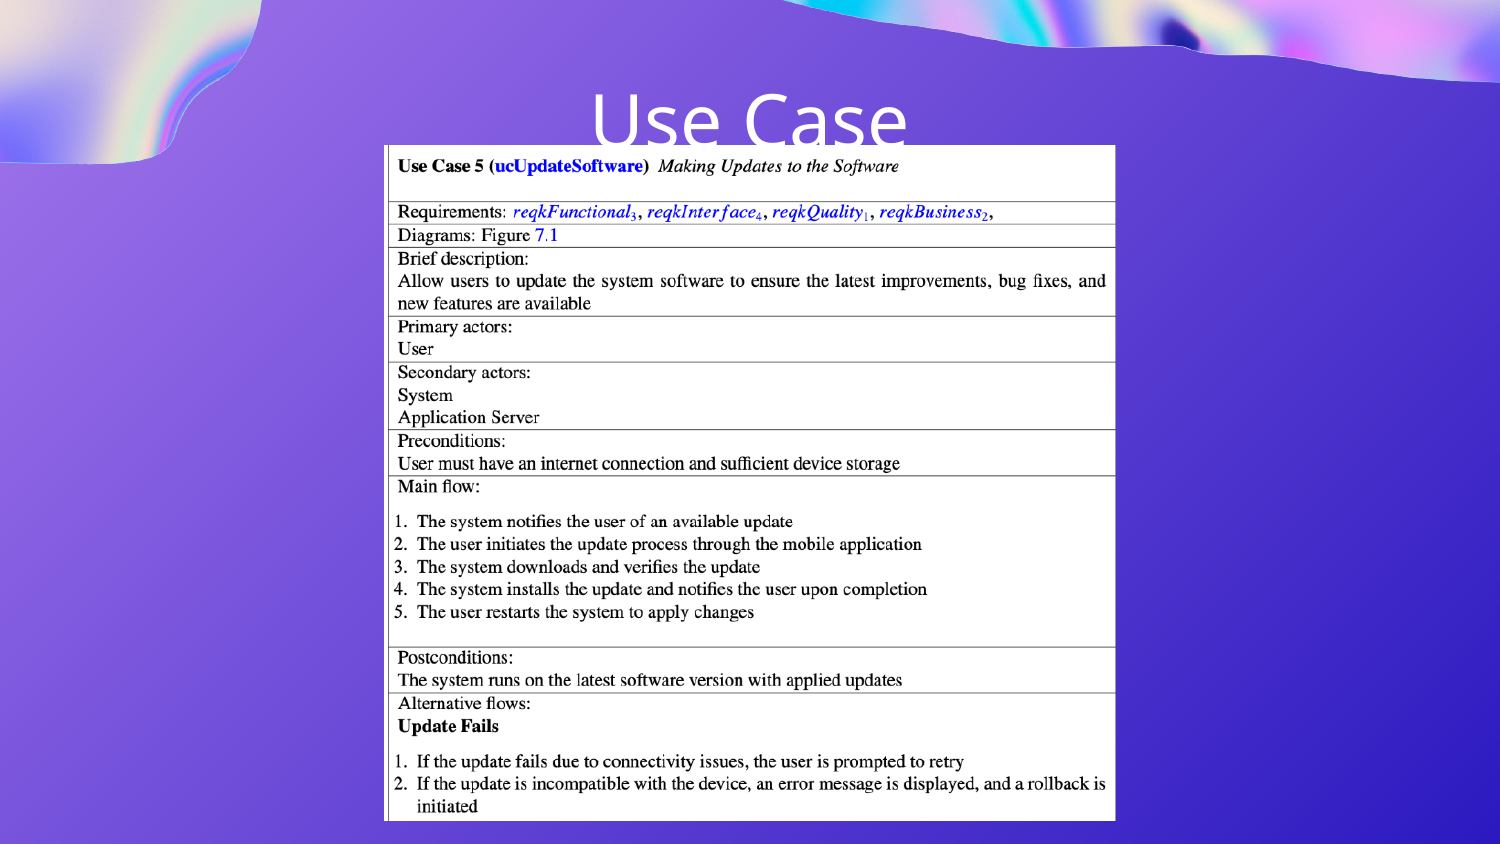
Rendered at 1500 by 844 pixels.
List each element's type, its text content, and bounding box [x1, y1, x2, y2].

text_box Use Case [208, 37, 1292, 164]
text_box [0, 0, 292, 165]
text_box [750, 0, 1500, 85]
picture [383, 144, 1117, 821]
